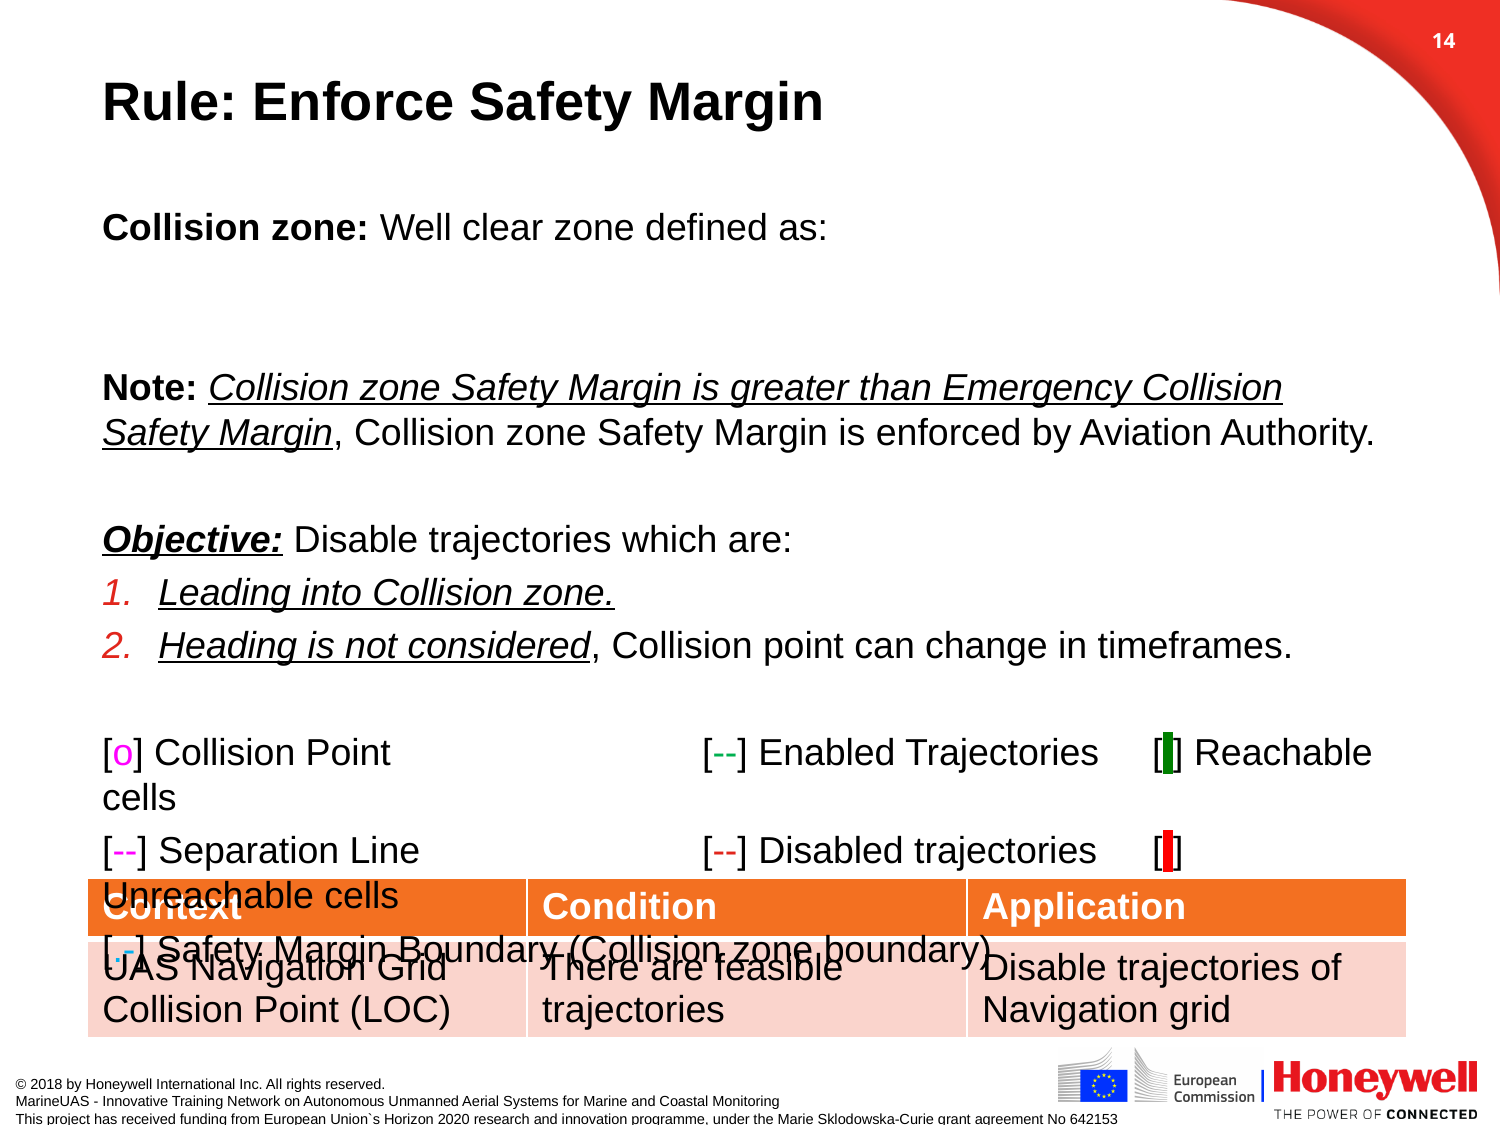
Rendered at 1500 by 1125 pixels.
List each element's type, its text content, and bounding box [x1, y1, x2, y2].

table_cell There are feasible trajectories [528, 942, 966, 1037]
picture [1058, 1047, 1264, 1102]
table_header Application [968, 879, 1406, 936]
table_cell UAS Navigation Grid Collision Point (LOC) [88, 942, 526, 1037]
slide_number 13 [1416, 0, 1500, 83]
picture [1274, 1061, 1477, 1119]
table_header Context [88, 879, 526, 936]
table_header Condition [528, 879, 966, 936]
picture [1203, 0, 1500, 297]
title Rule: Enforce Safety Margin [86, 58, 1347, 141]
table_cell Disable trajectories of Navigation grid [968, 942, 1406, 1037]
